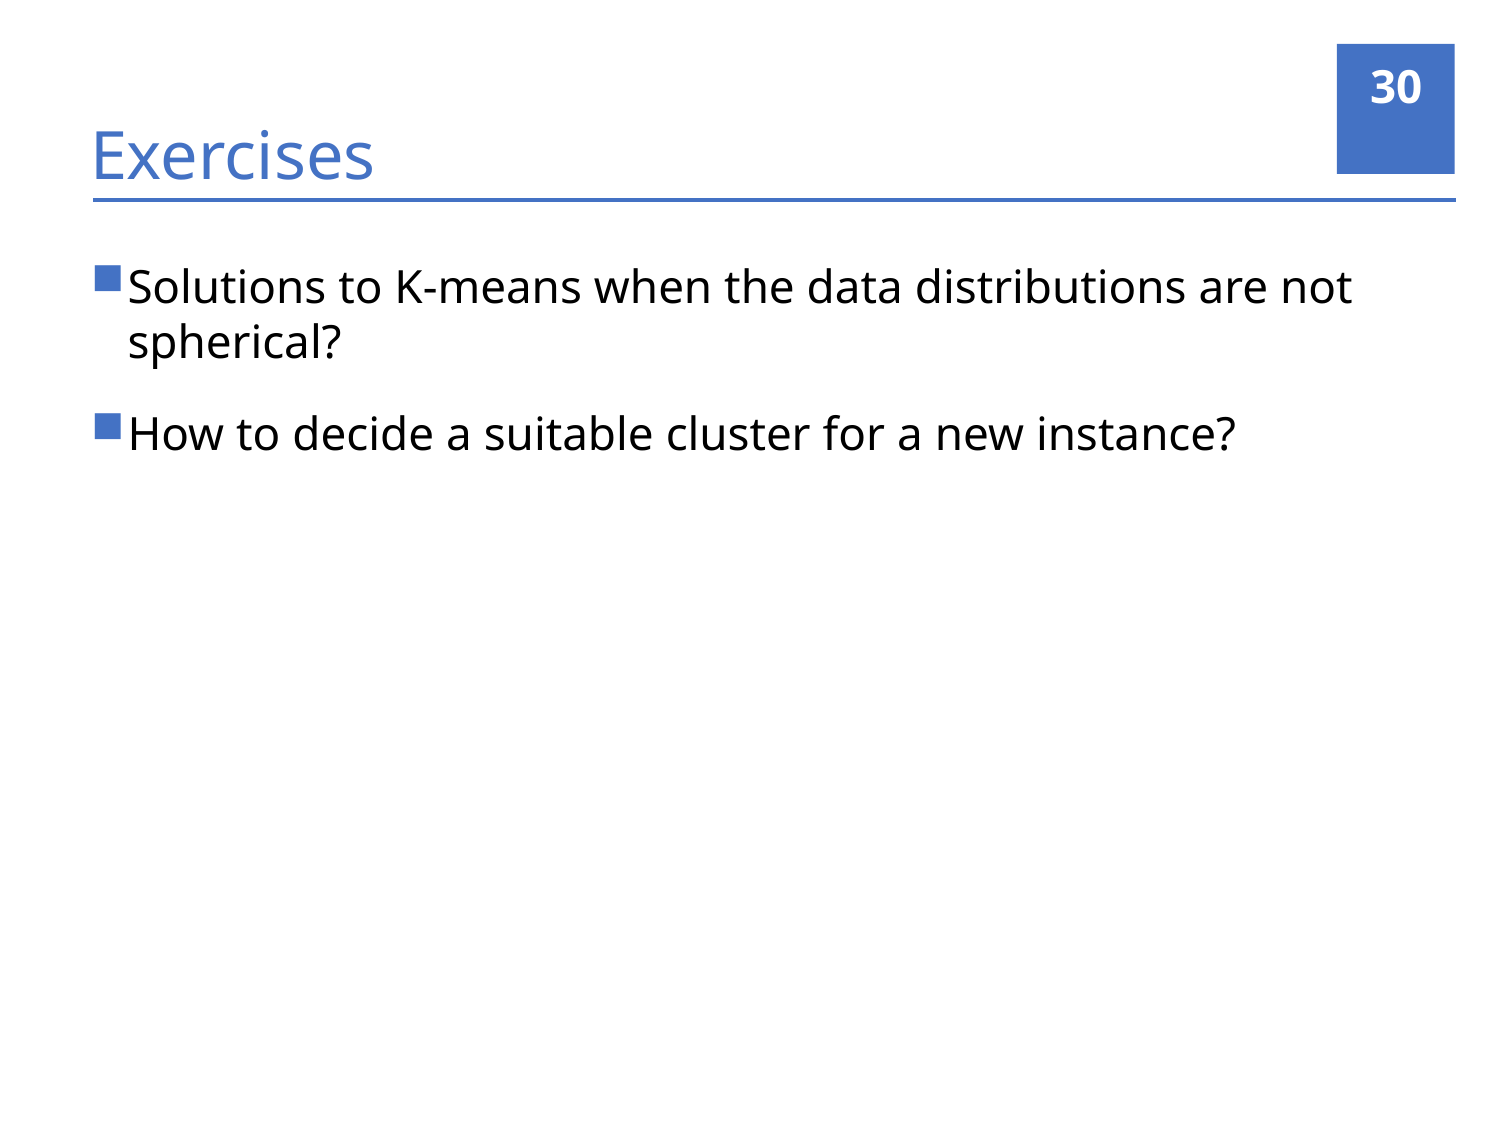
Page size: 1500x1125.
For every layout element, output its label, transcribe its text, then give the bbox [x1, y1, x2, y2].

title Exercises [75, 75, 1463, 200]
slide_number 30 [1354, 59, 1438, 120]
text_box [1311, 174, 1488, 338]
list Solutions to K-means when the data distributions are not spherical? How to decide a suitable cluster for a new instance? [75, 249, 1463, 1005]
